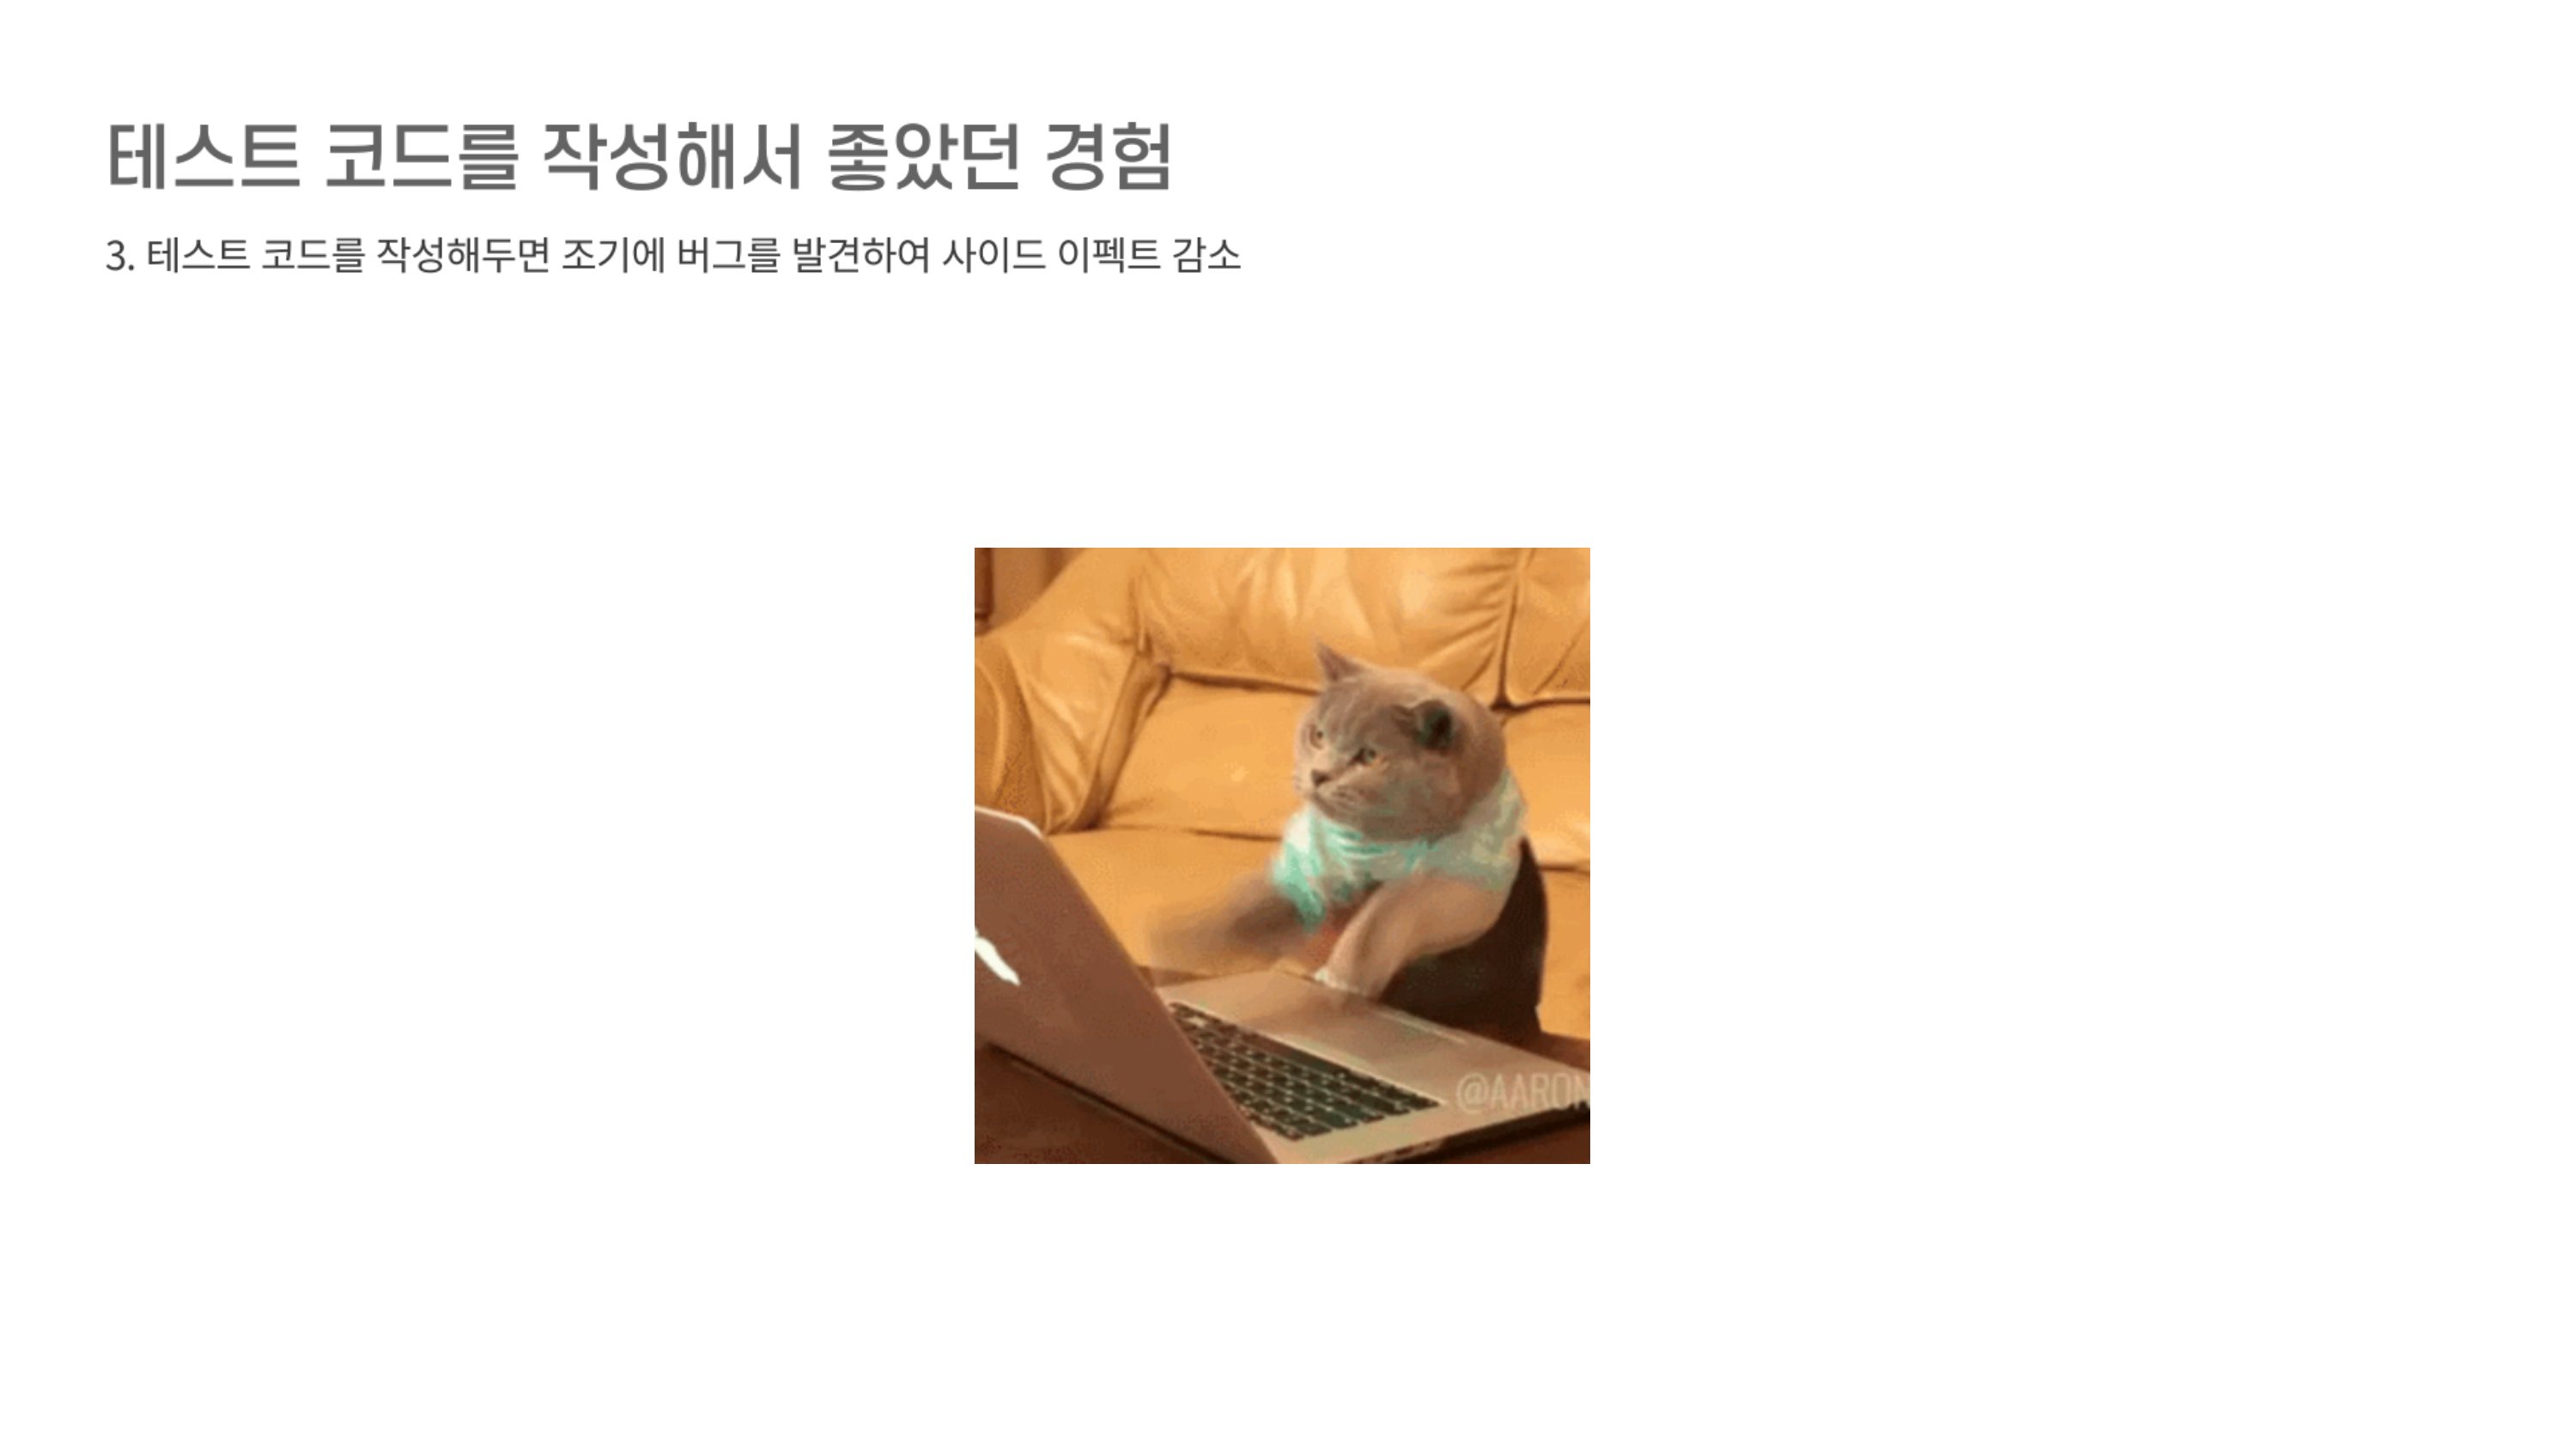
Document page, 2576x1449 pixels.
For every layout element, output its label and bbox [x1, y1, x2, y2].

picture [76, 69, 1281, 321]
picture [975, 548, 1591, 1164]
